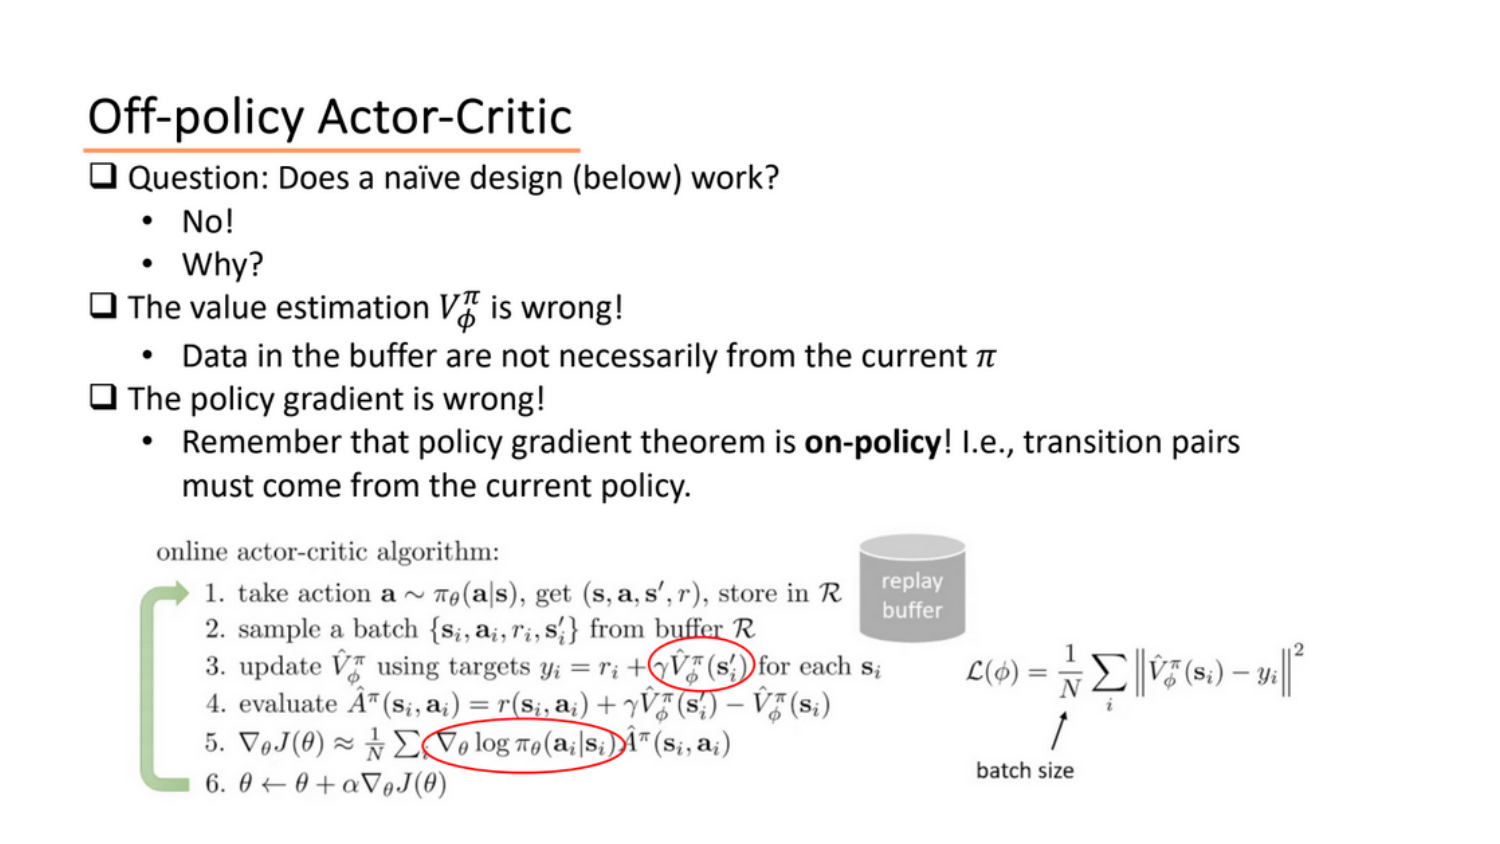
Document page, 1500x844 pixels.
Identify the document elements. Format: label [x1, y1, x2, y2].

picture [24, 24, 1448, 819]
